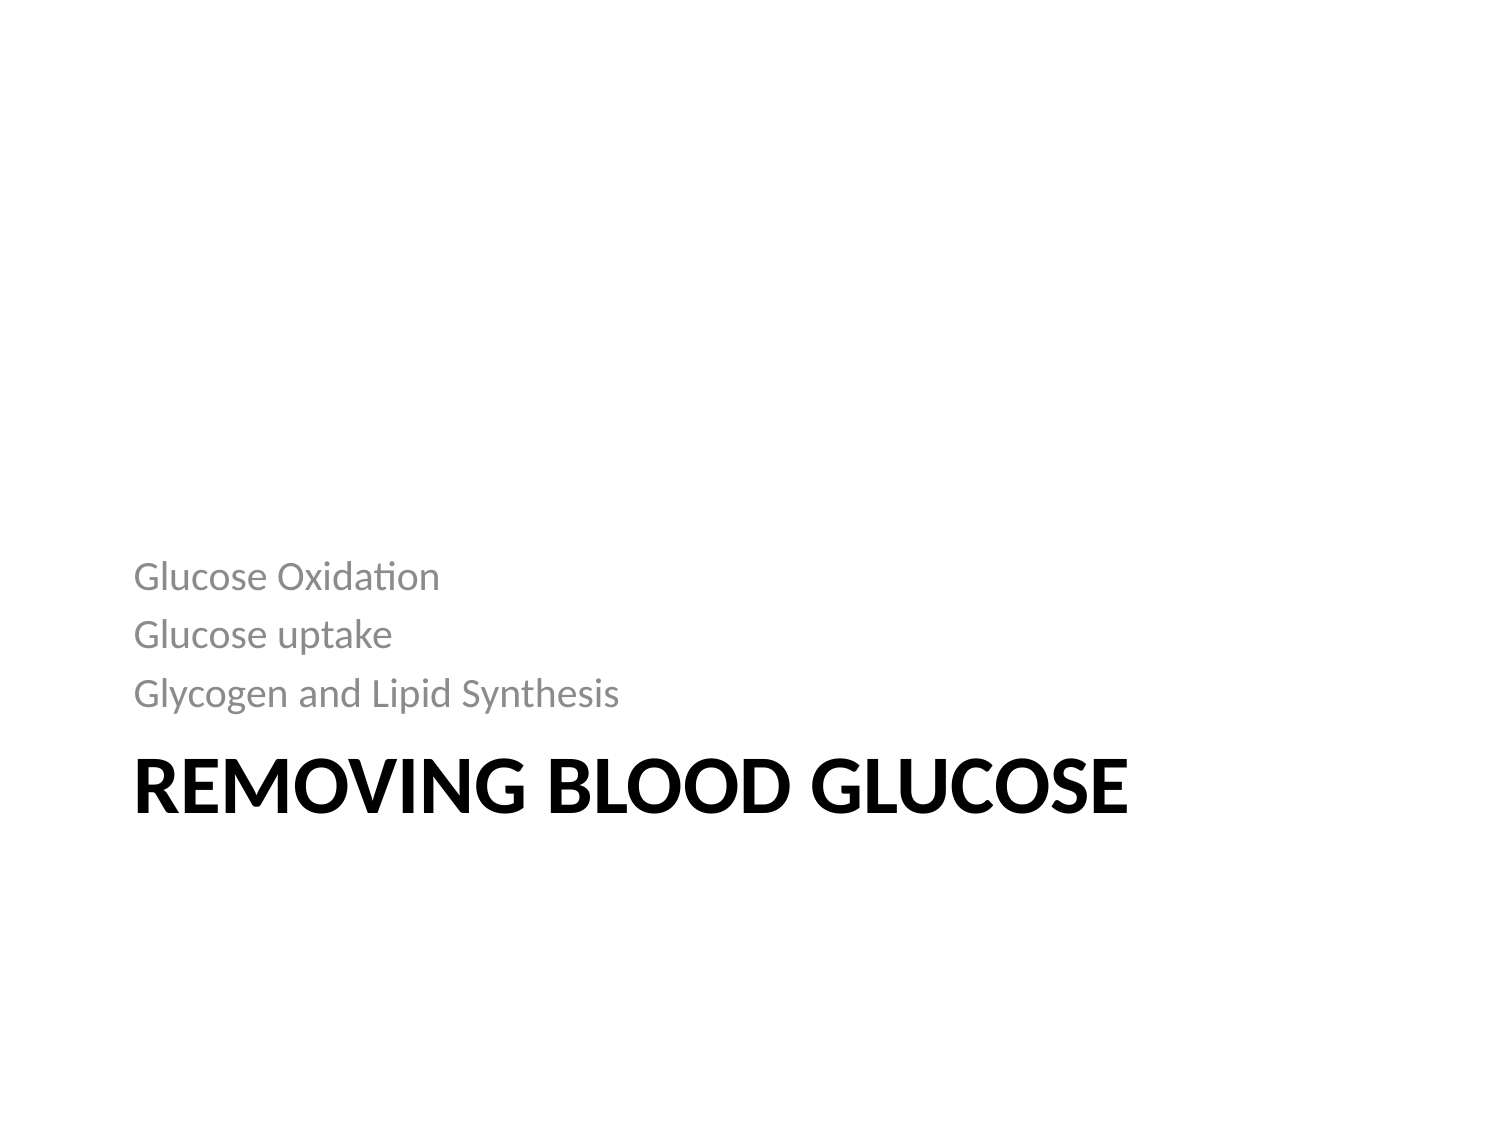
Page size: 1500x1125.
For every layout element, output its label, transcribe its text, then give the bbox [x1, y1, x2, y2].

title Removing Blood Glucose [118, 723, 1394, 947]
list Glucose Oxidation Glucose uptake Glycogen and Lipid Synthesis [118, 476, 1394, 723]
